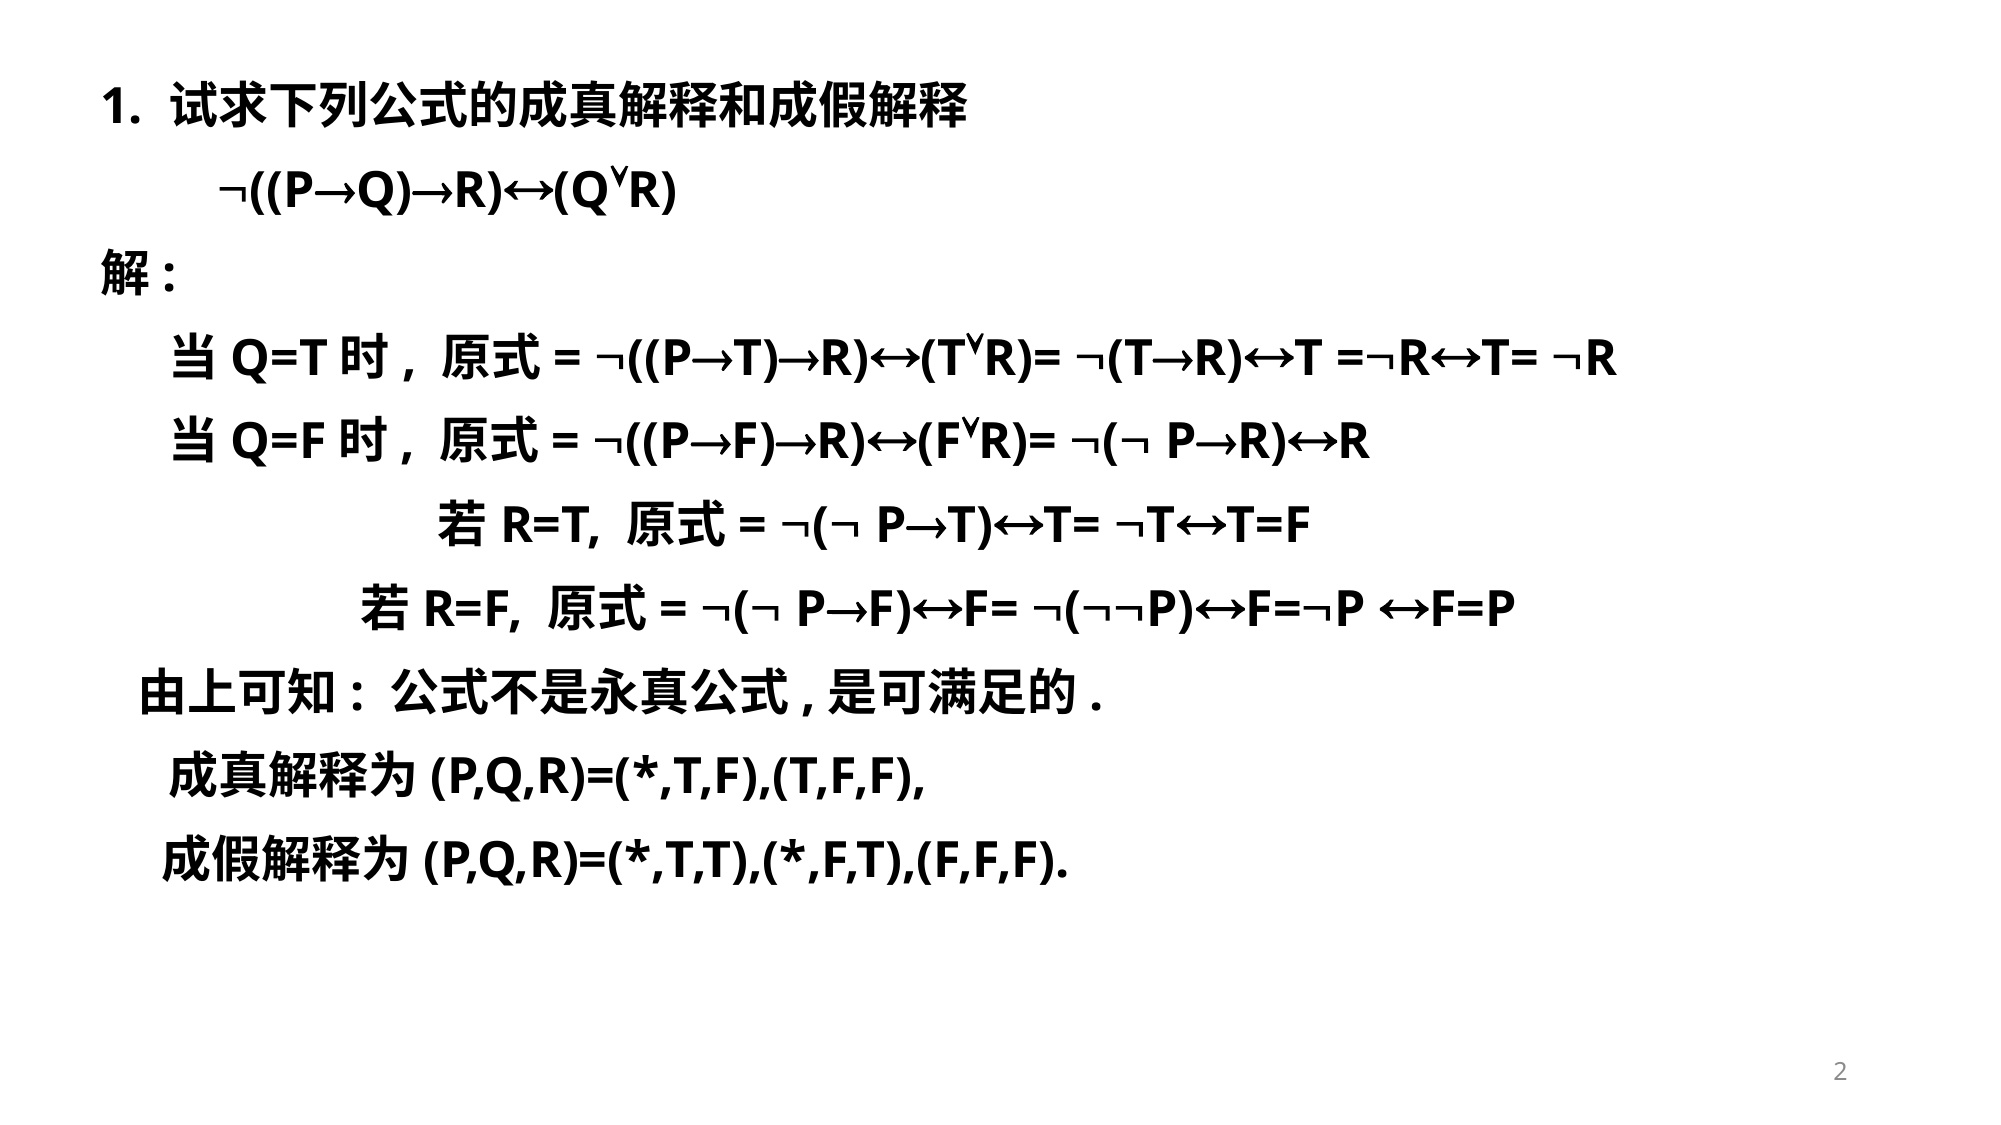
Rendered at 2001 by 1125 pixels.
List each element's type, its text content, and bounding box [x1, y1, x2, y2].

slide_number 2 [1412, 1042, 1863, 1103]
list 1. 试求下列公式的成真解释和成假解释 ((PQ)R)(QR) 解: 当Q=T时, 原式= ((PT)R)(TR)= (TR)T =RT= R 当Q=F时, 原式= ((PF)R)(FR)= ( PR)R 若R=T, 原式= ( PT)T= TT=F 若R=F, 原式= ( PF)F= (P)F=P F=P 由上可知: 公式不是永真公式,是可满足的. 成真解释为(P,Q,R)=(*,T,F),(T,F,F), 成假解释为(P,Q,R)=(*,T,T),(*,F,T),(F,F,F). [85, 63, 1805, 975]
